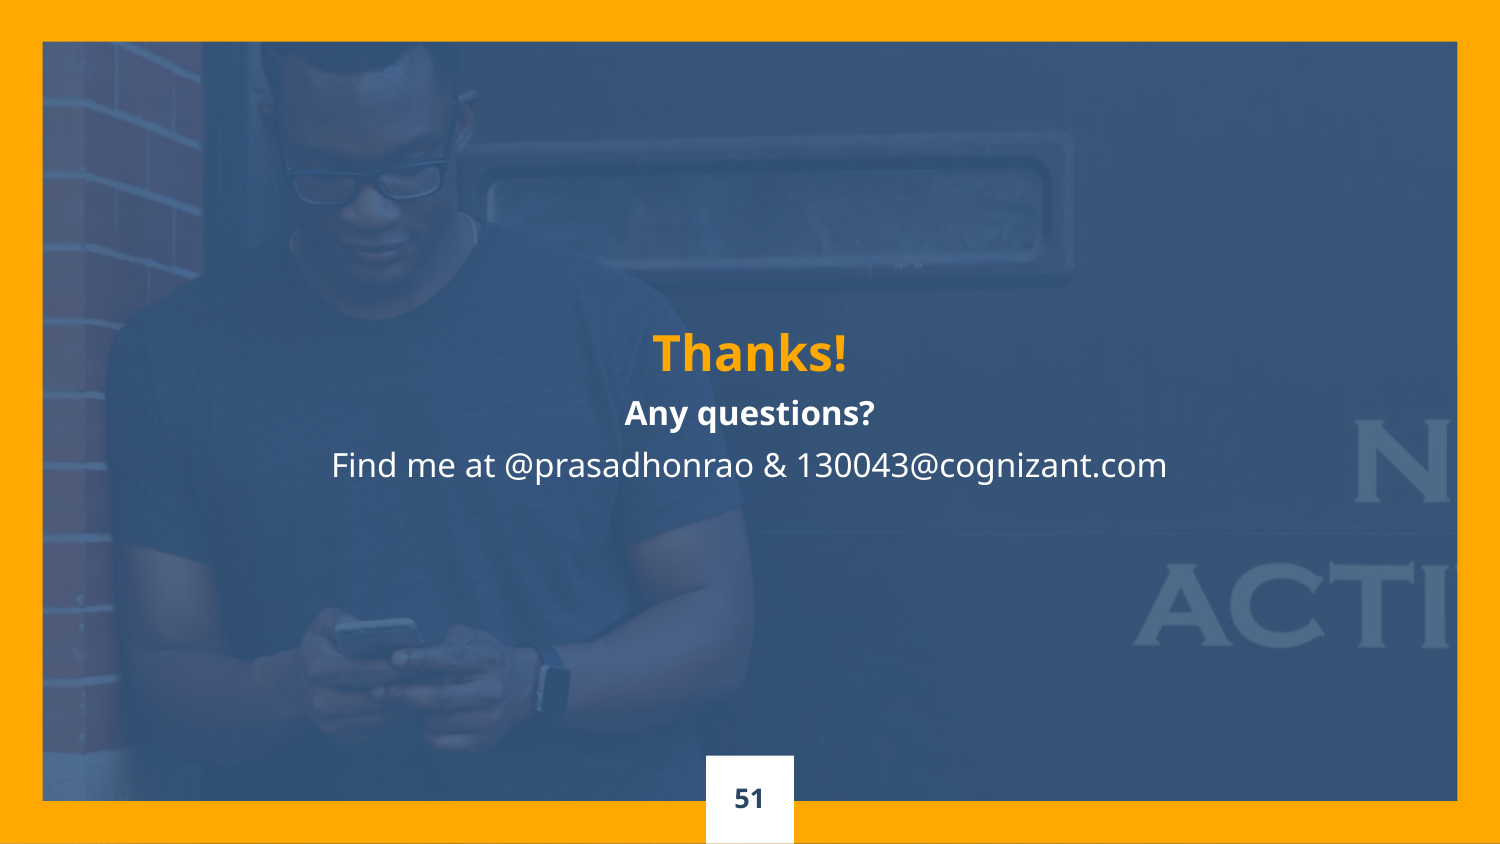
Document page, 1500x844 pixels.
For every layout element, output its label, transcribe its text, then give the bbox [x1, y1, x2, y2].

slide_number 51 [705, 755, 794, 844]
subtitle Any questions? Find me at @prasadhonrao & 130043@cognizant.com [209, 376, 1291, 647]
title Thanks! [209, 222, 1291, 376]
